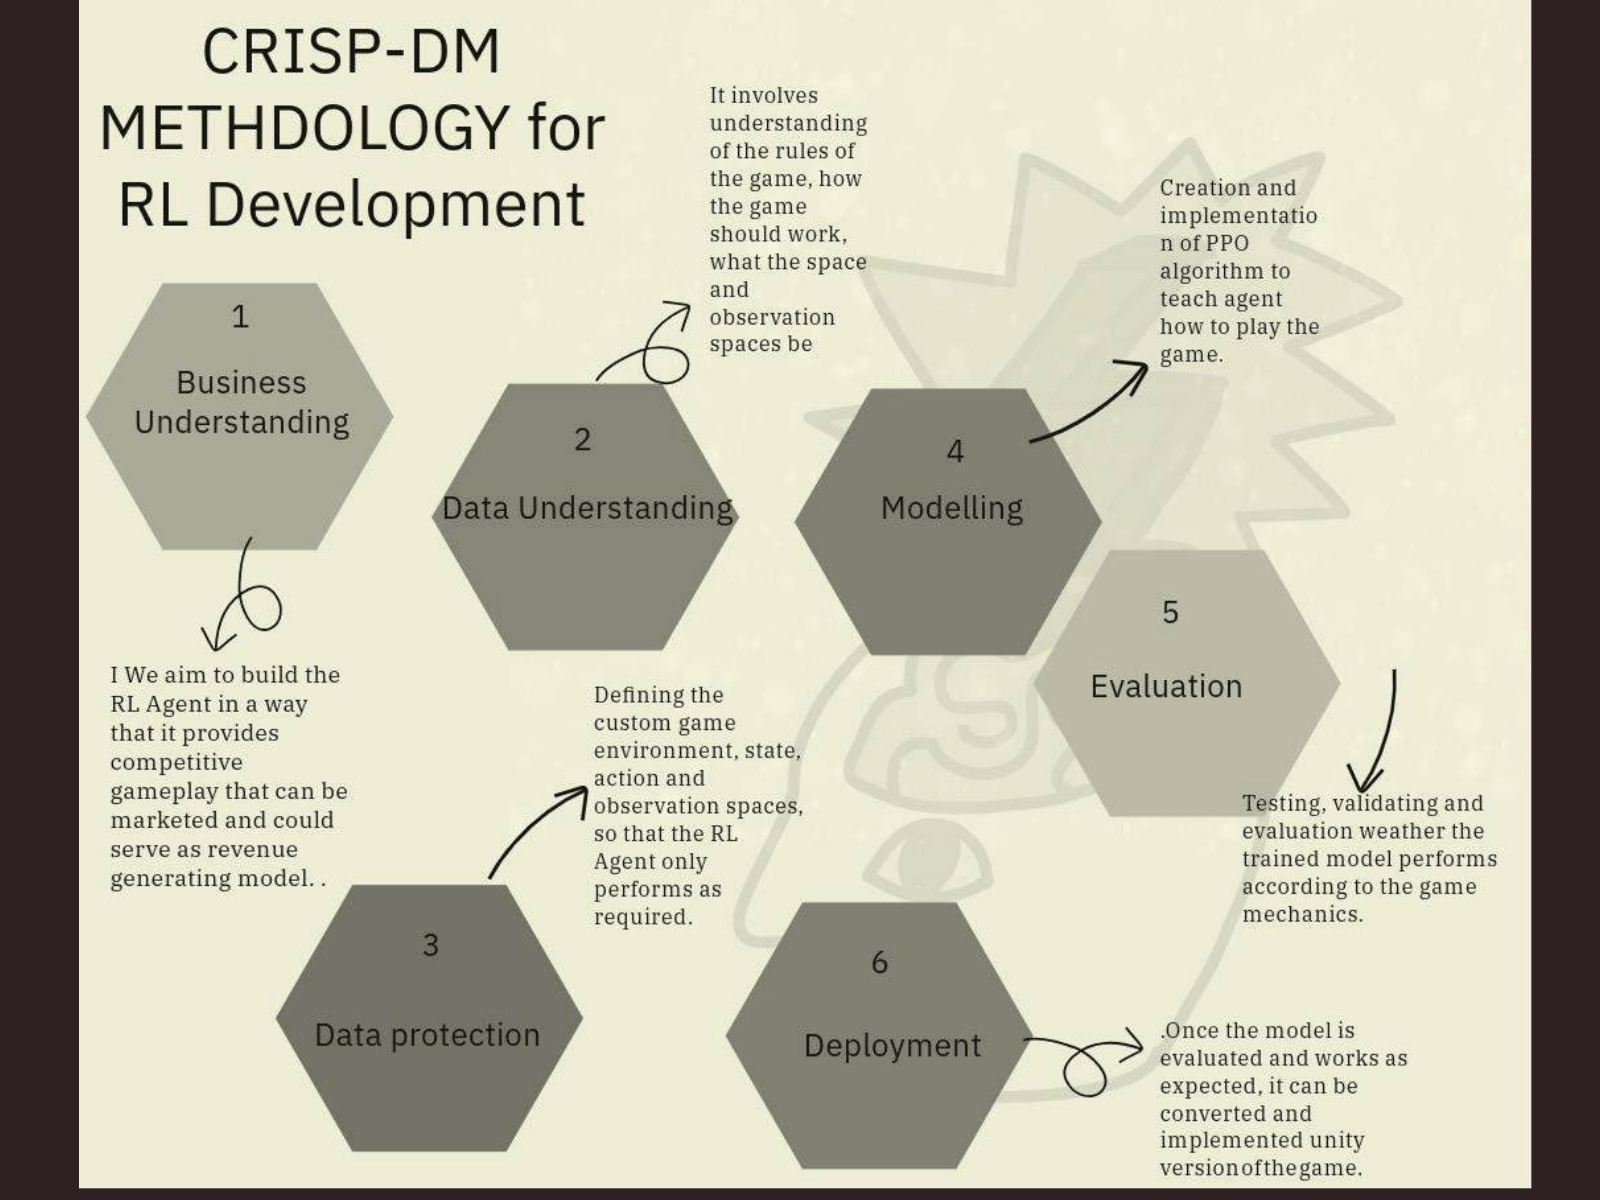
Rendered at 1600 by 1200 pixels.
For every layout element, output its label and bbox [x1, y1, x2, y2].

picture [79, 0, 1533, 1191]
text_box [0, 0, 1600, 1200]
